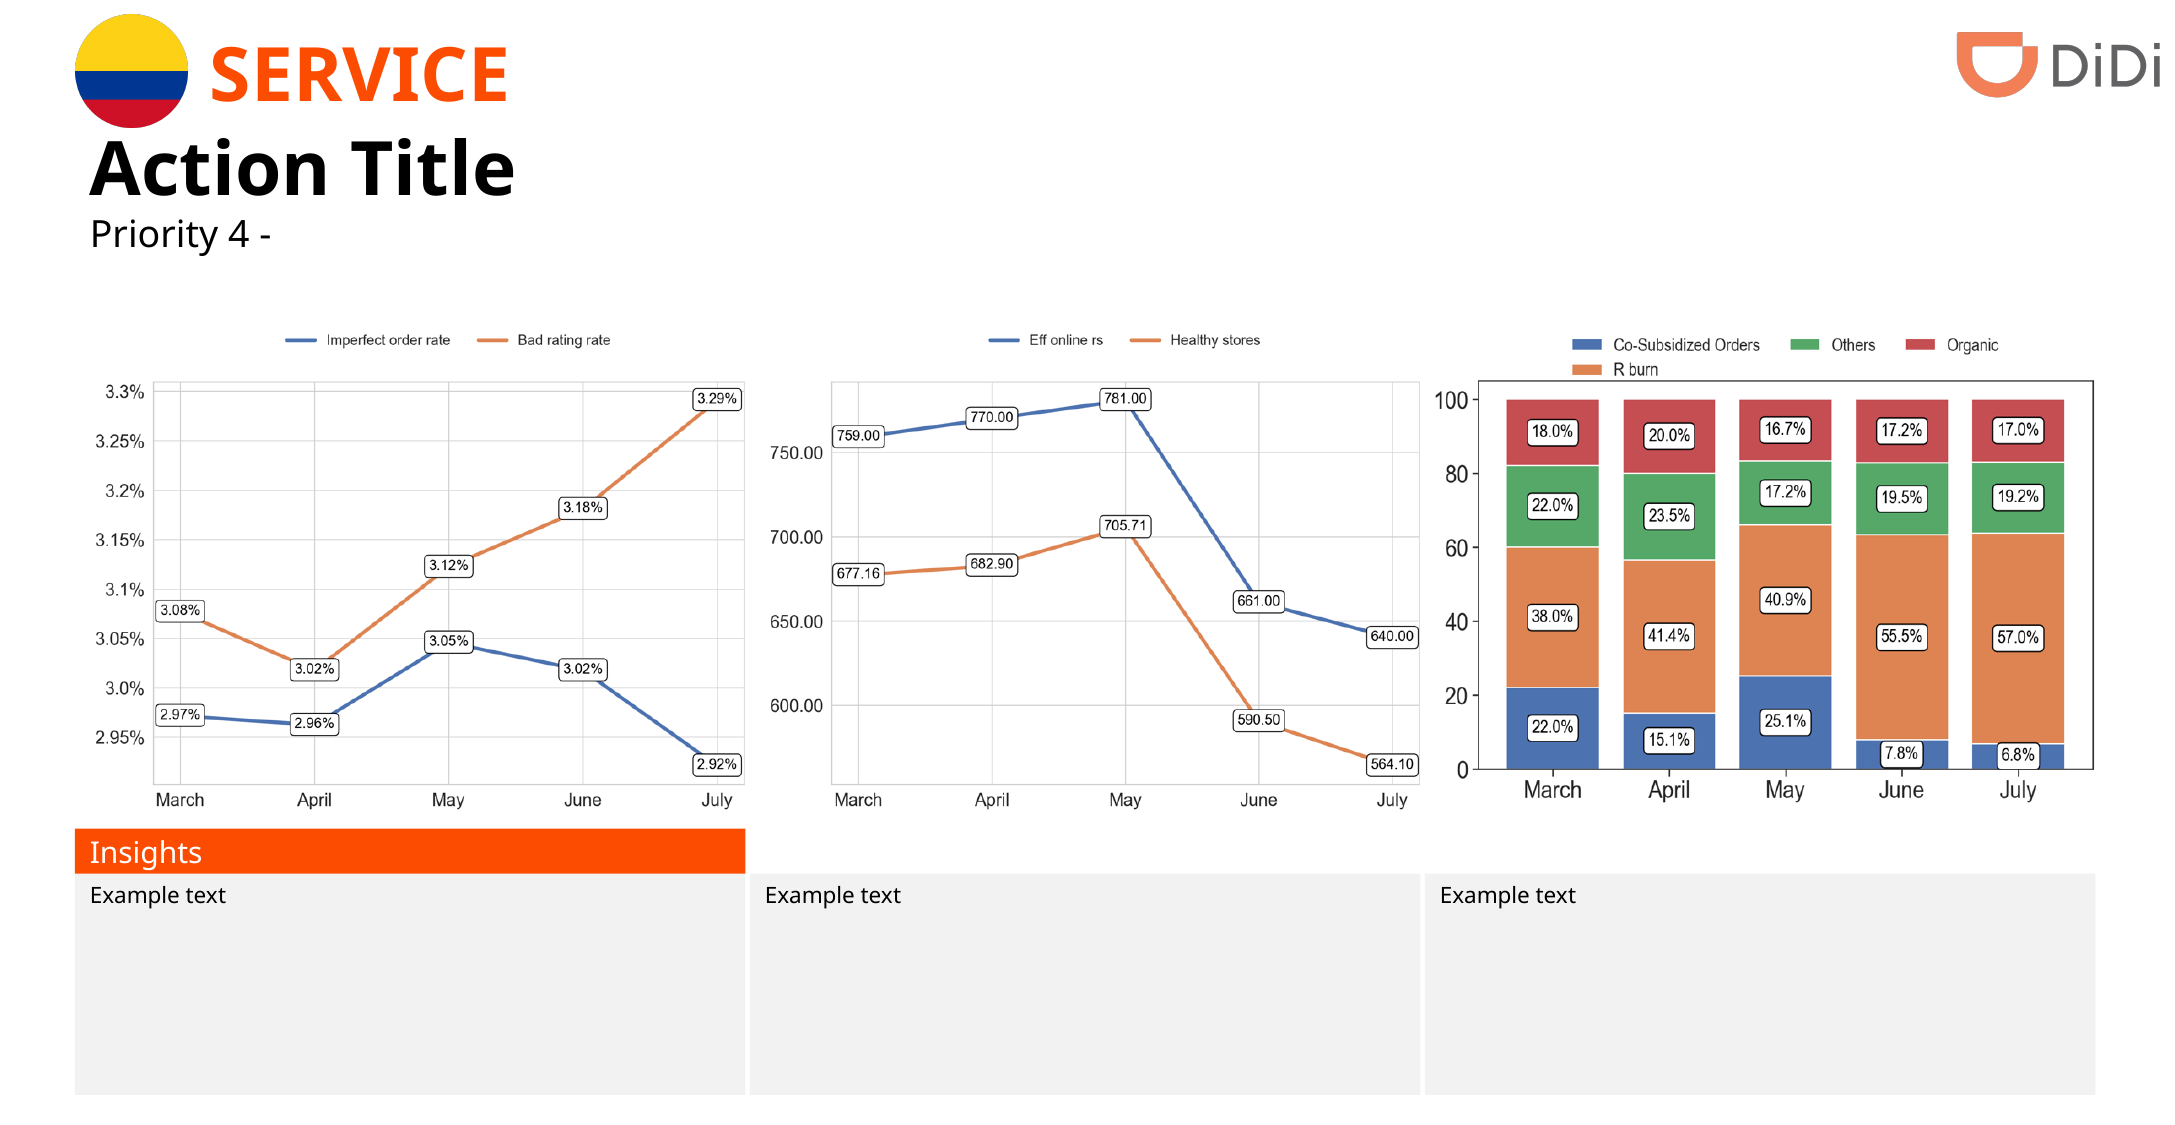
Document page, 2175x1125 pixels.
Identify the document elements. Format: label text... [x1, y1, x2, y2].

text_box Example text [749, 873, 1421, 1095]
picture [1949, 1, 2175, 129]
text_box Action Title [74, 127, 2175, 202]
text_box Priority 4 - [74, 202, 2175, 263]
picture [74, 14, 188, 128]
text_box Insights [74, 837, 746, 874]
text_box SERVICE [194, 15, 1800, 127]
picture [74, 322, 2101, 829]
text_box Example text [74, 874, 746, 1095]
text_box Example text [1424, 873, 2096, 1095]
